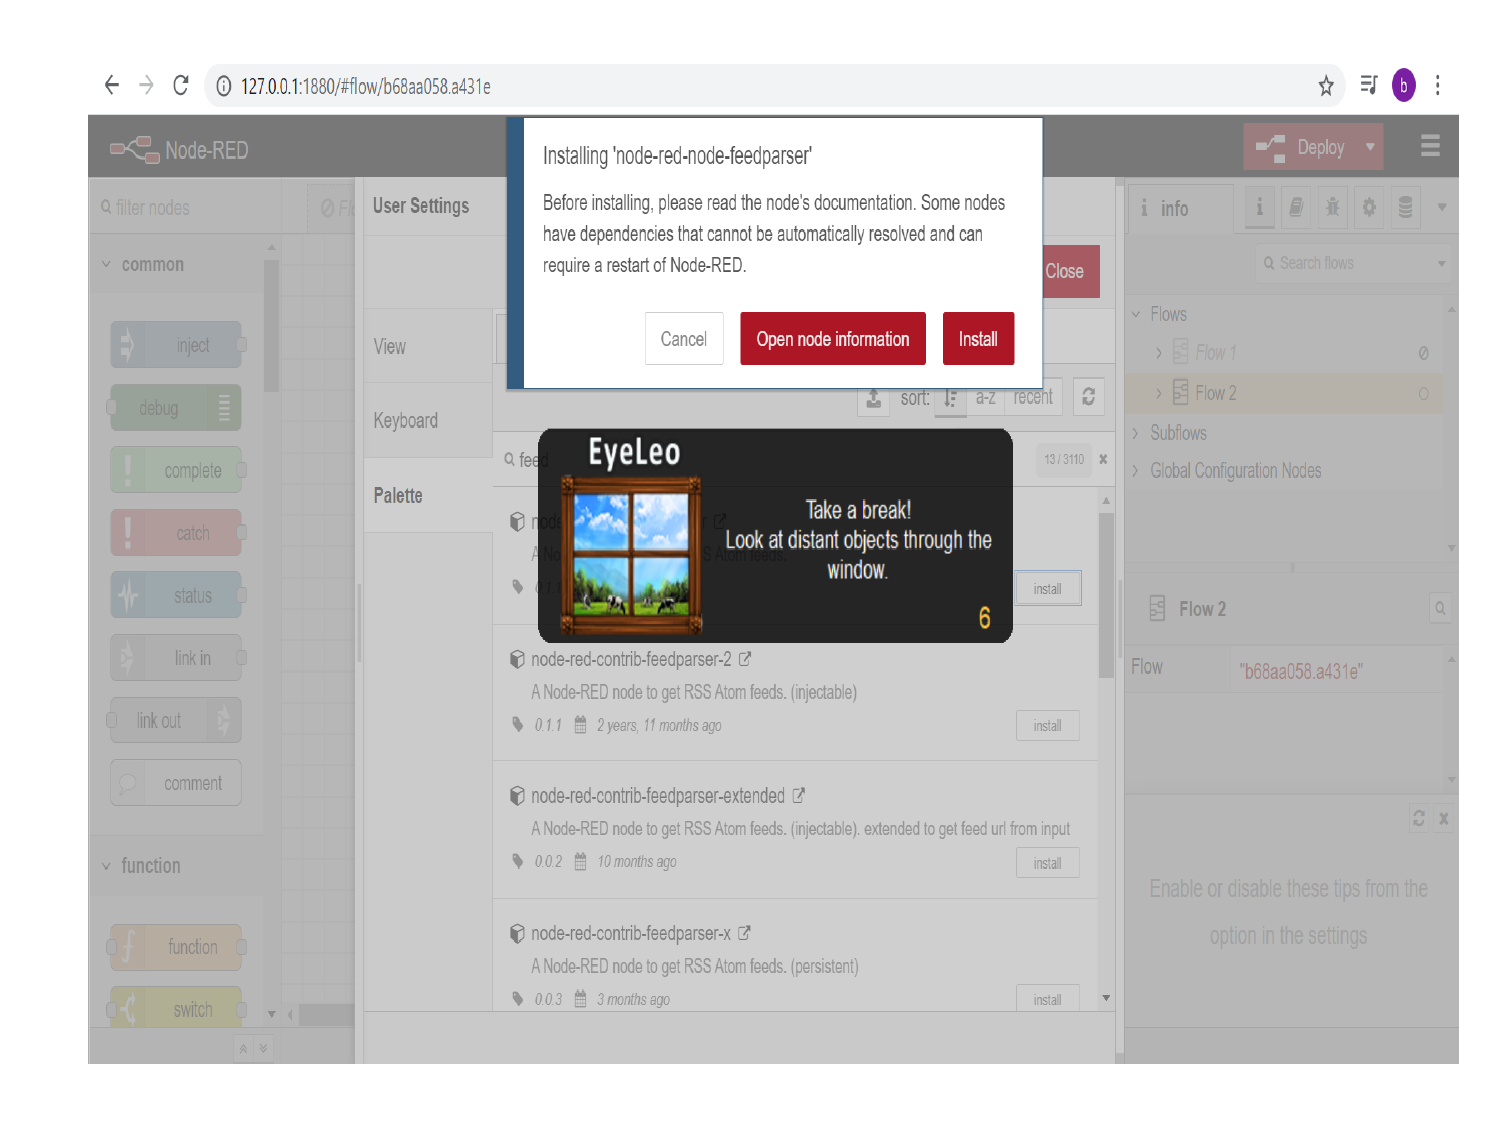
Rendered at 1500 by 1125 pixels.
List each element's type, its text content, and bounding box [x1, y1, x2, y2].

title Click Manage Palette Install (node-red-node-feedparser) [75, 45, 1425, 233]
picture [88, 60, 1459, 1065]
